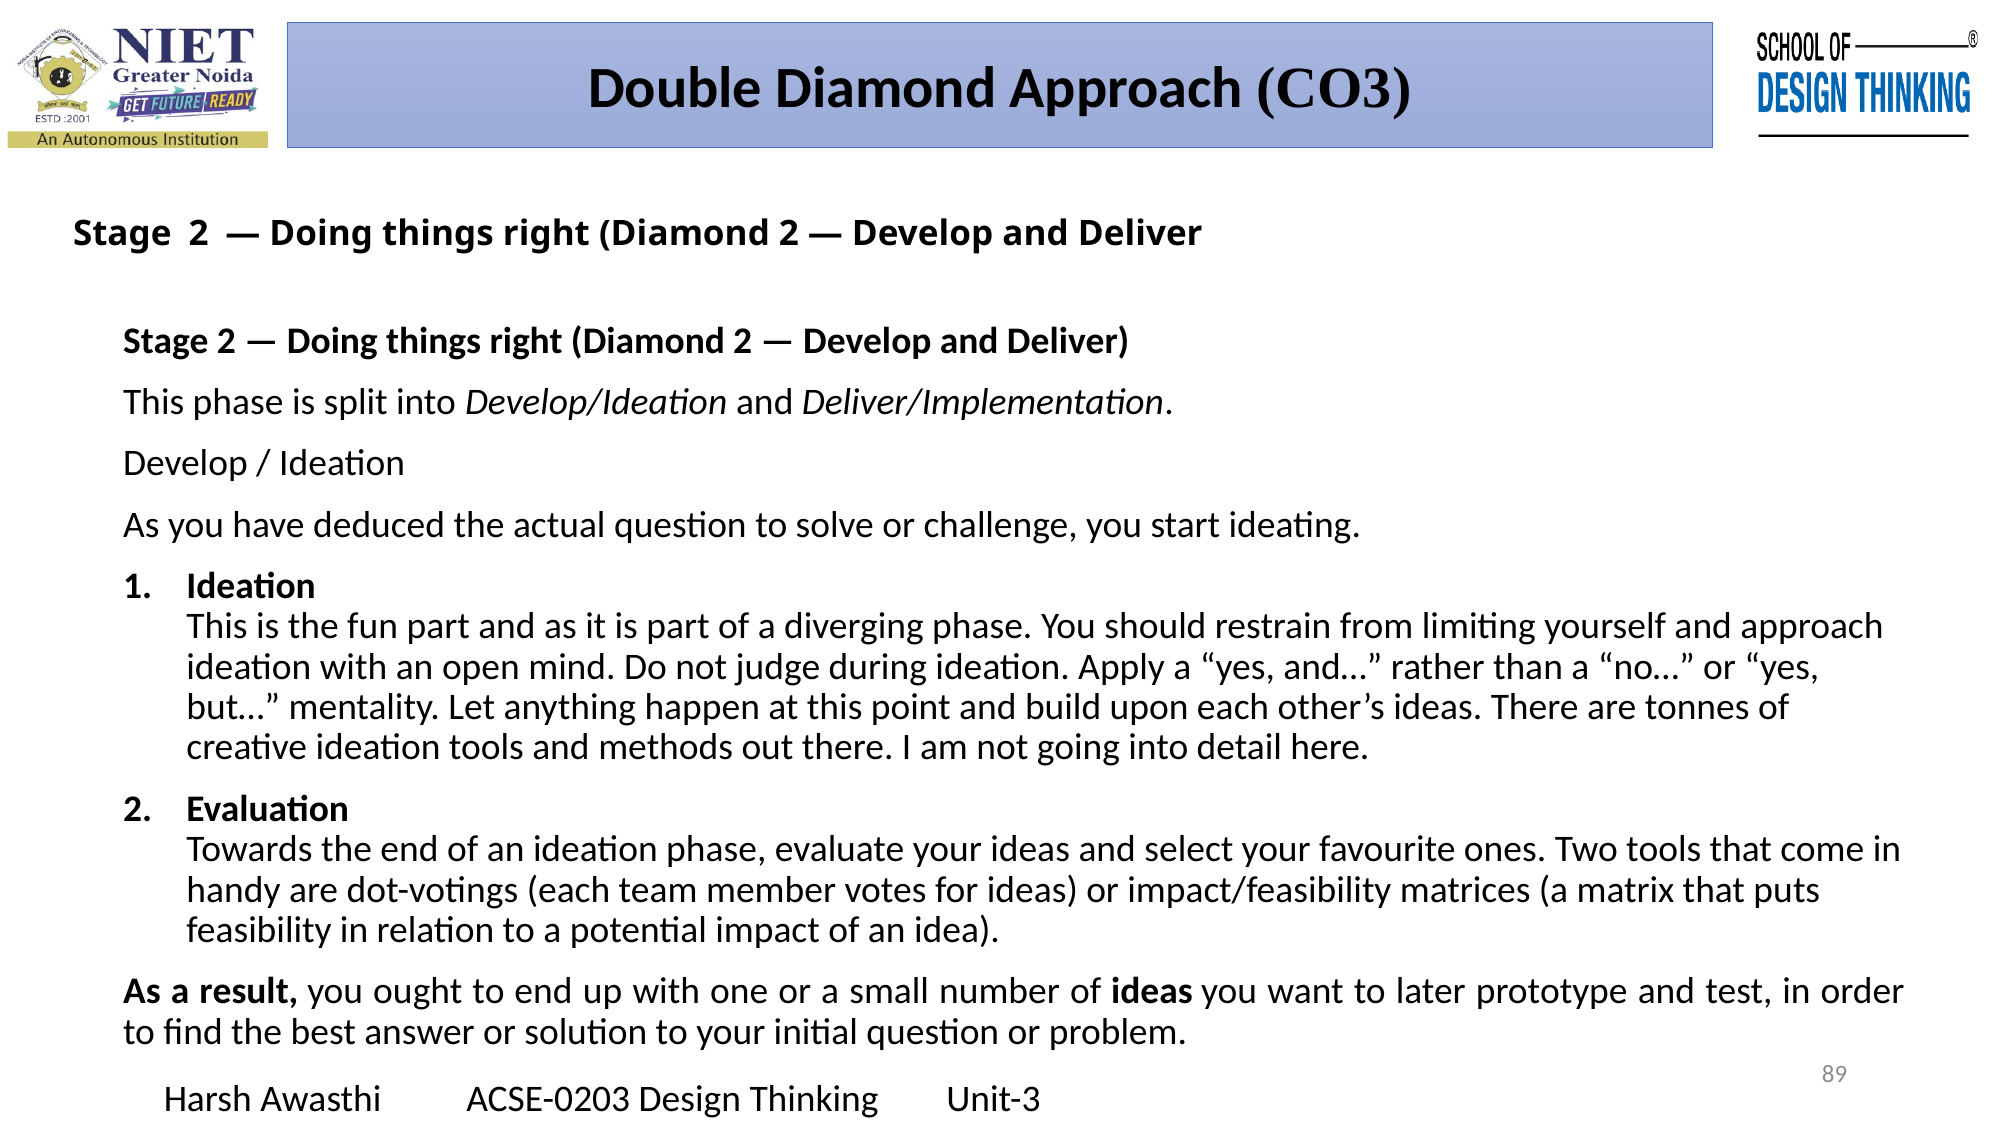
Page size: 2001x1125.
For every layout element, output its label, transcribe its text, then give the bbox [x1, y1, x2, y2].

text_box Double Diamond Approach (CO3) [287, 22, 1713, 148]
slide_number 89 [1412, 1042, 1863, 1103]
picture [7, 22, 268, 148]
footer Harsh Awasthi ACSE-0203 Design Thinking Unit-3 [149, 1066, 1755, 1125]
list Stage 2 — Doing things right (Diamond 2 — Develop and Deliver) This phase is split into Develop/Ideation and Deliver/Implementation. Develop / Ideation As you have deduced the actual question to solve or challenge, you start ideating. Ideation This is the fun part and as it is part of a diverging phase. You should restrain from limiting yourself and approach ideation with an open mind. Do not judge during ideation. Apply a “yes, and…” rather than a “no…” or “yes, but…” mentality. Let anything happen at this point and build upon each other’s ideas. There are tonnes of creative ideation tools and methods out there. I am not going into detail here. Evaluation Towards the end of an ideation phase, evaluate your ideas and select your favourite ones. Two tools that come in handy are dot-votings (each team member votes for ideas) or impact/feasibility matrices (a matrix that puts feasibility in relation to a potential impact of an idea). As a result, you ought to end up with one or a small number of ideas you want to later prototype and test, in order to find the best answer or solution to your initial question or problem. [108, 313, 1921, 901]
title Stage 2 — Doing things right (Diamond 2 — Develop and Deliver [58, 169, 1285, 279]
picture [1757, 30, 1978, 137]
